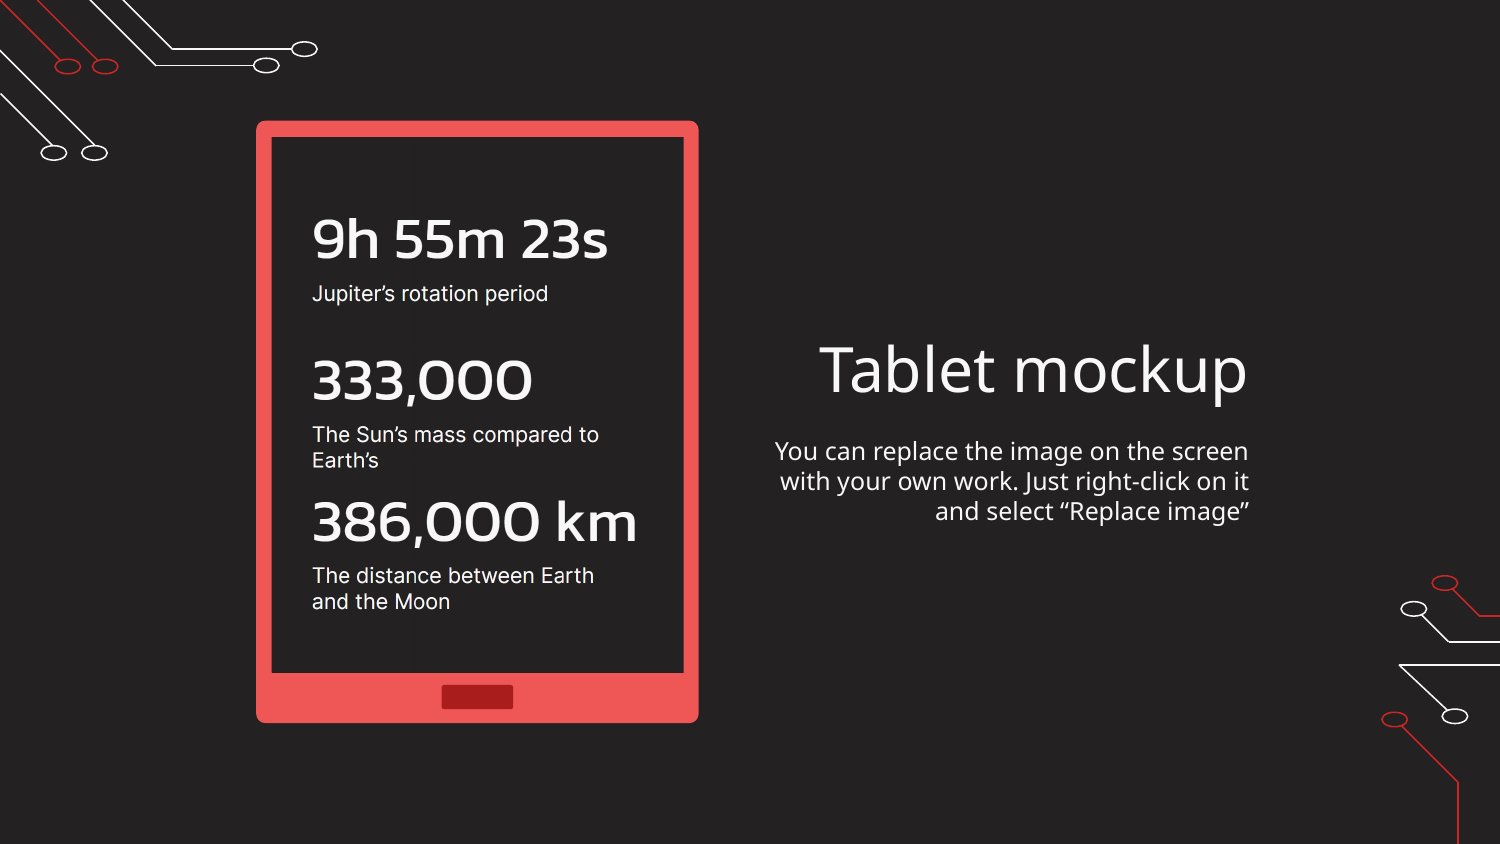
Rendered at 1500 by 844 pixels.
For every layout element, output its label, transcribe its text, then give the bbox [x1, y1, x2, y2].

title Tablet mockup [756, 246, 1265, 420]
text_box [255, 120, 699, 724]
picture [271, 137, 685, 673]
subtitle You can replace the image on the screen with your own work. Just right-click on it and select “Replace image” [756, 420, 1265, 598]
